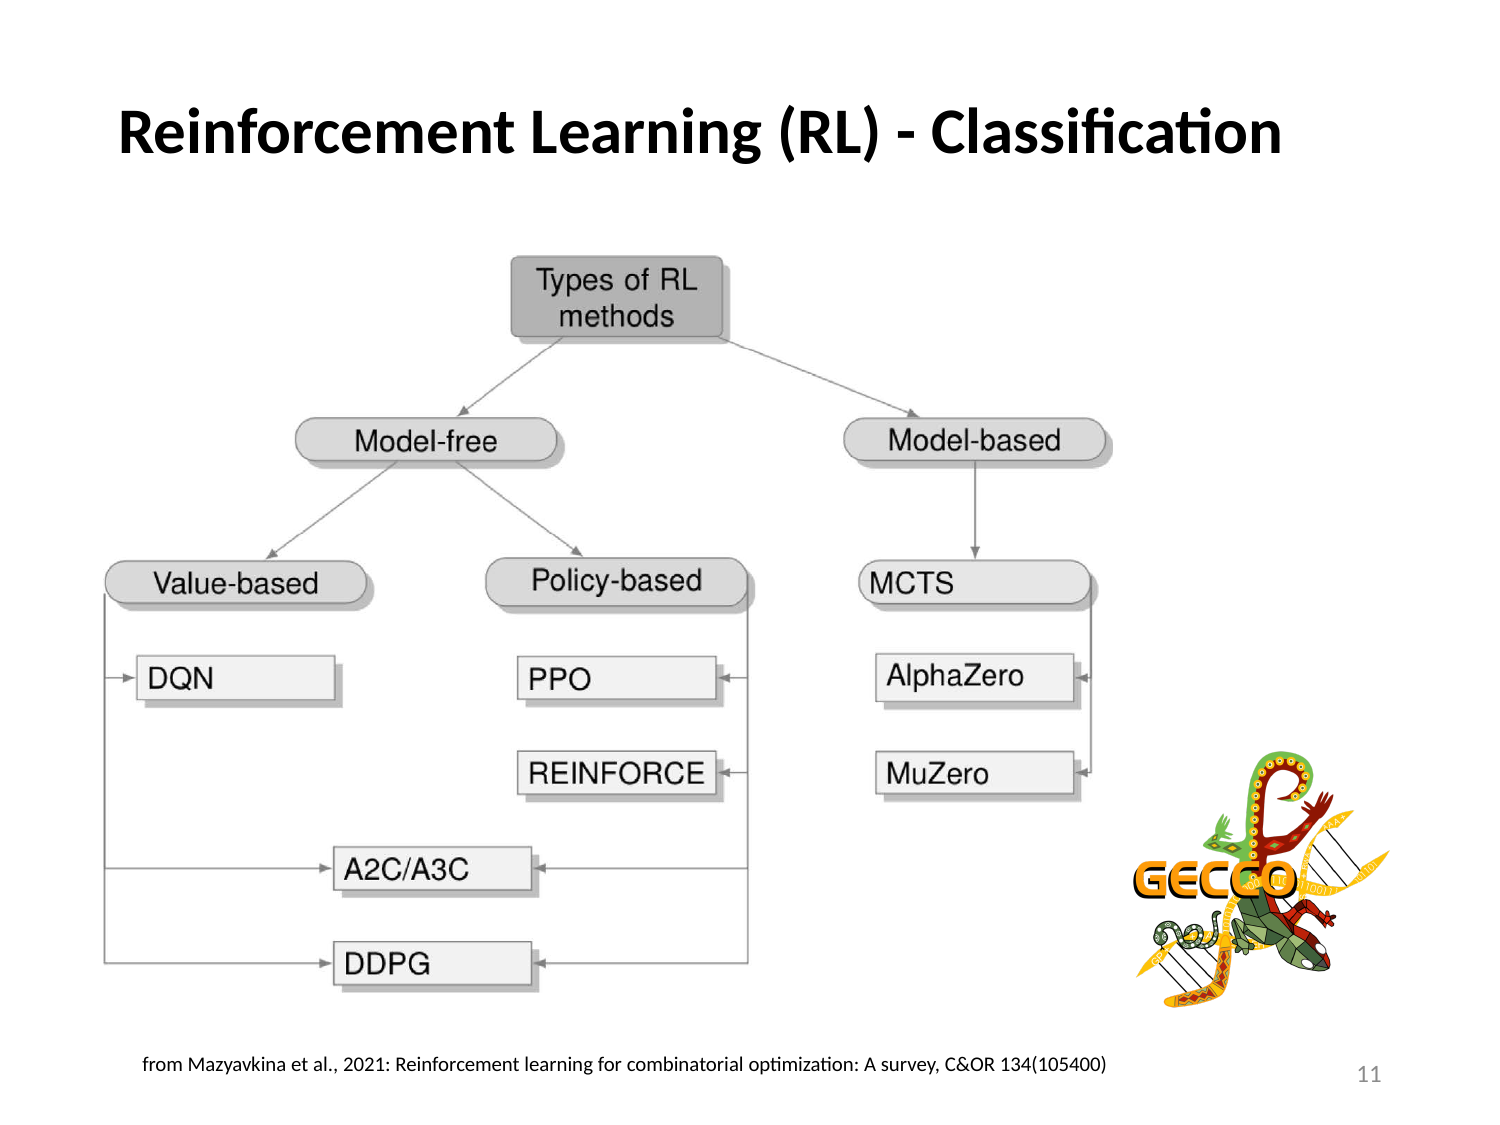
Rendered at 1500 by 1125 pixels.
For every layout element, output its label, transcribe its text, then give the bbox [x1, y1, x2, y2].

title Reinforcement Learning (RL) - Classification [103, 59, 1397, 207]
slide_number 11 [1059, 1042, 1397, 1103]
list [103, 234, 1397, 1014]
text_box from Mazyavkina et al., 2021: Reinforcement learning for combinatorial optimization: A survey, C&OR 134(105400) [127, 1042, 1332, 1083]
picture [103, 255, 1113, 993]
